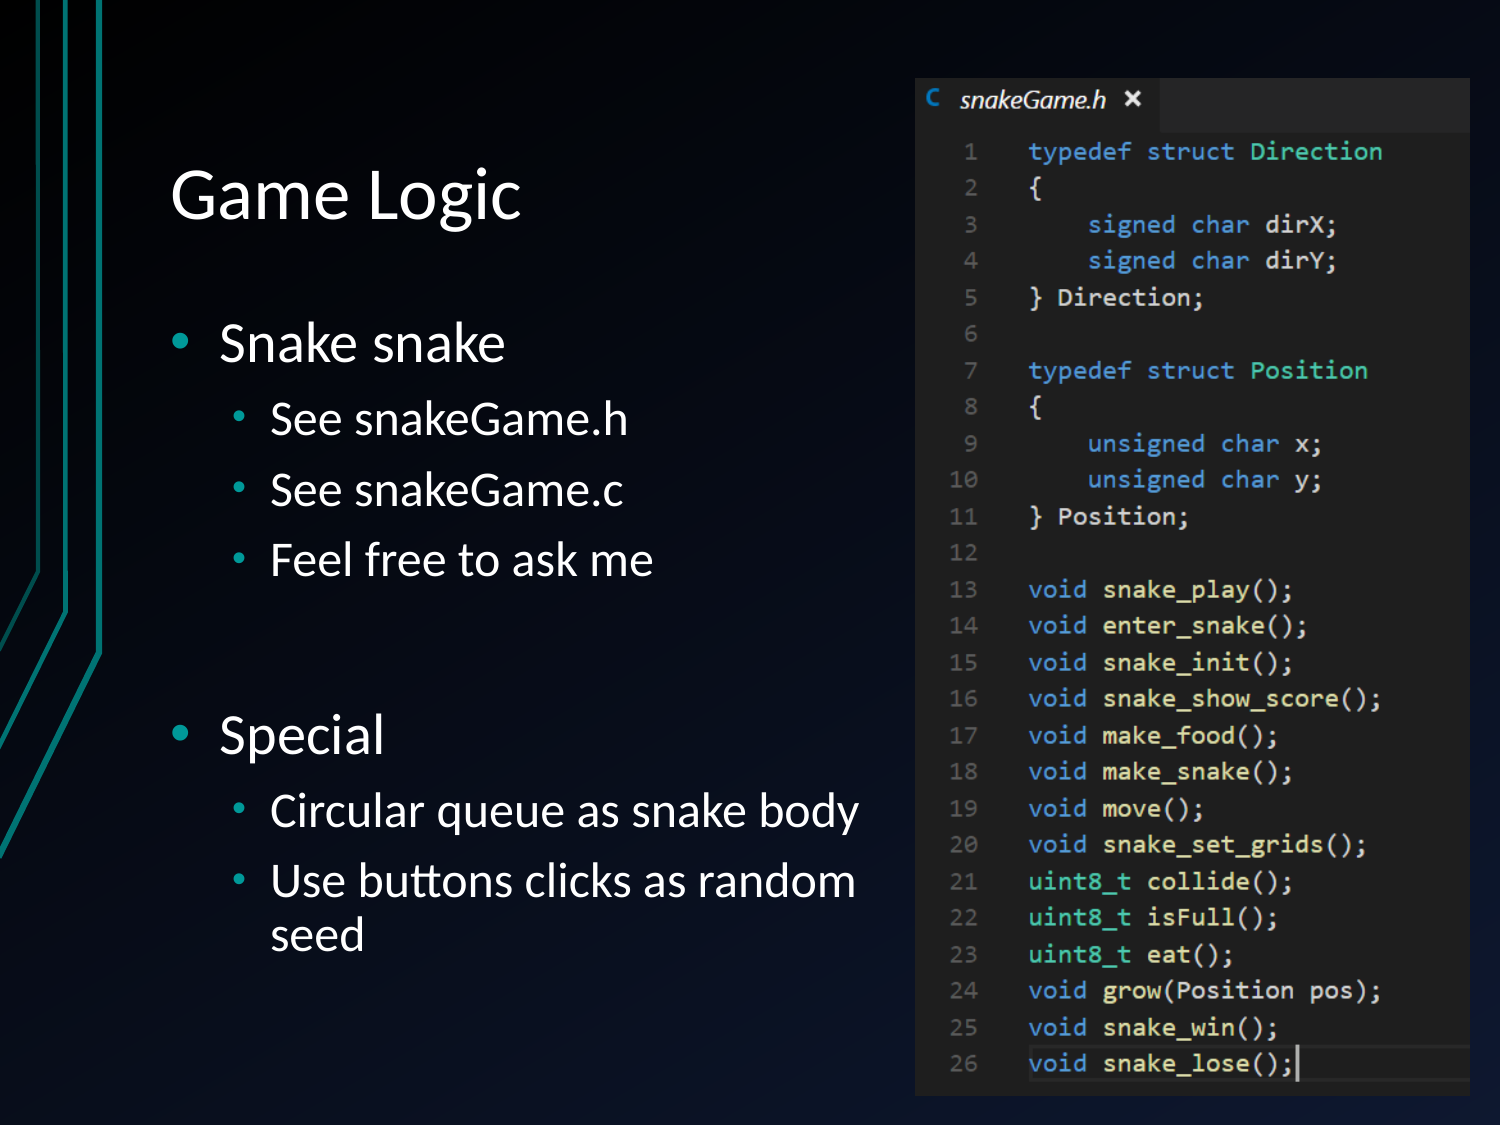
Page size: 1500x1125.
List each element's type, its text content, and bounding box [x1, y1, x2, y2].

list Snake snake See snakeGame.h See snakeGame.c Feel free to ask me Special Circular queue as snake body Use buttons clicks as random seed [150, 302, 912, 1035]
picture [915, 77, 1470, 1097]
title Game Logic [150, 45, 1425, 246]
